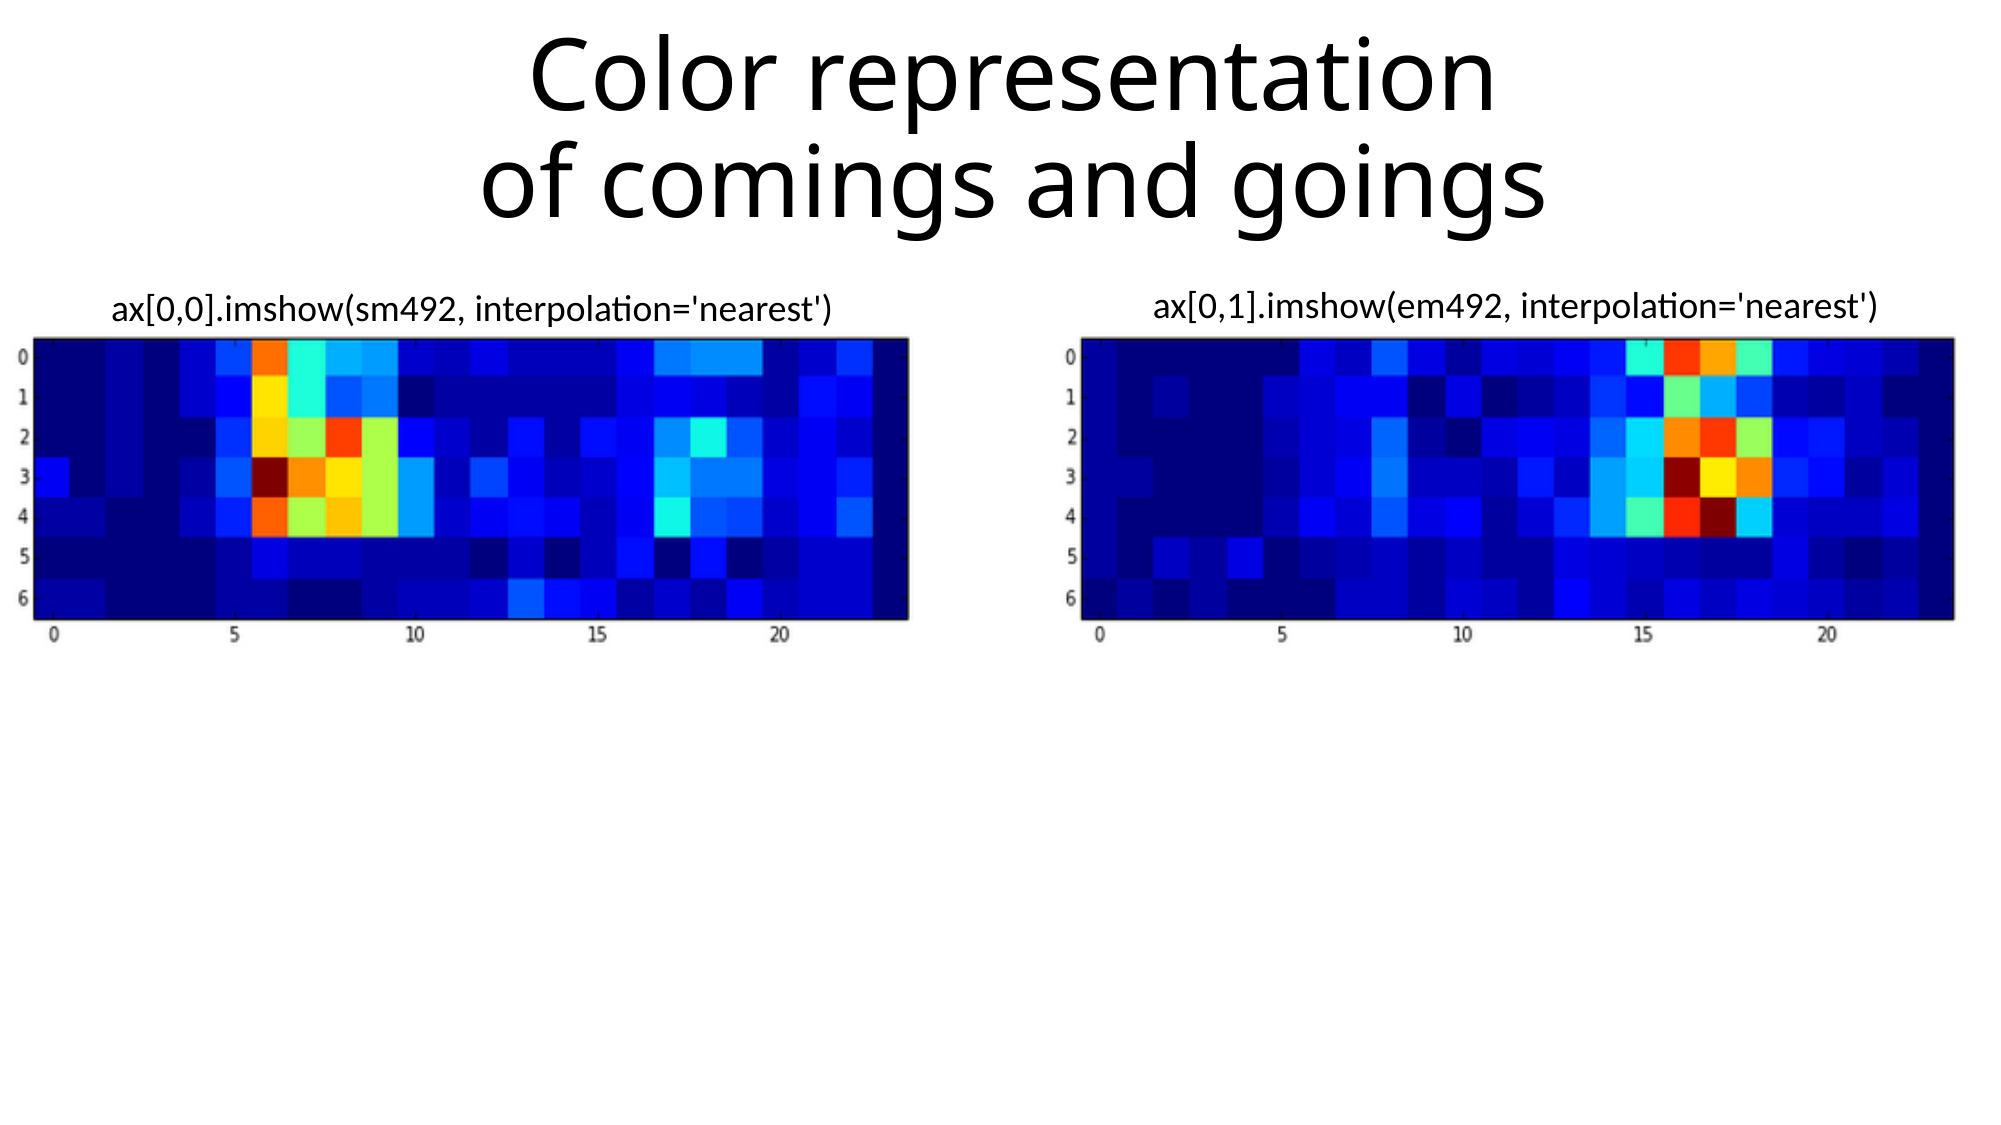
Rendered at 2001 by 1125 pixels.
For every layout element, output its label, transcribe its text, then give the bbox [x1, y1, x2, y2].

text_box Color representation of comings and goings [81, 12, 1947, 251]
text_box ax[0,1].imshow(em492, interpolation='nearest') [1082, 273, 1950, 329]
picture [8, 329, 1969, 671]
text_box ax[0,0].imshow(sm492, interpolation='nearest') [35, 276, 910, 329]
